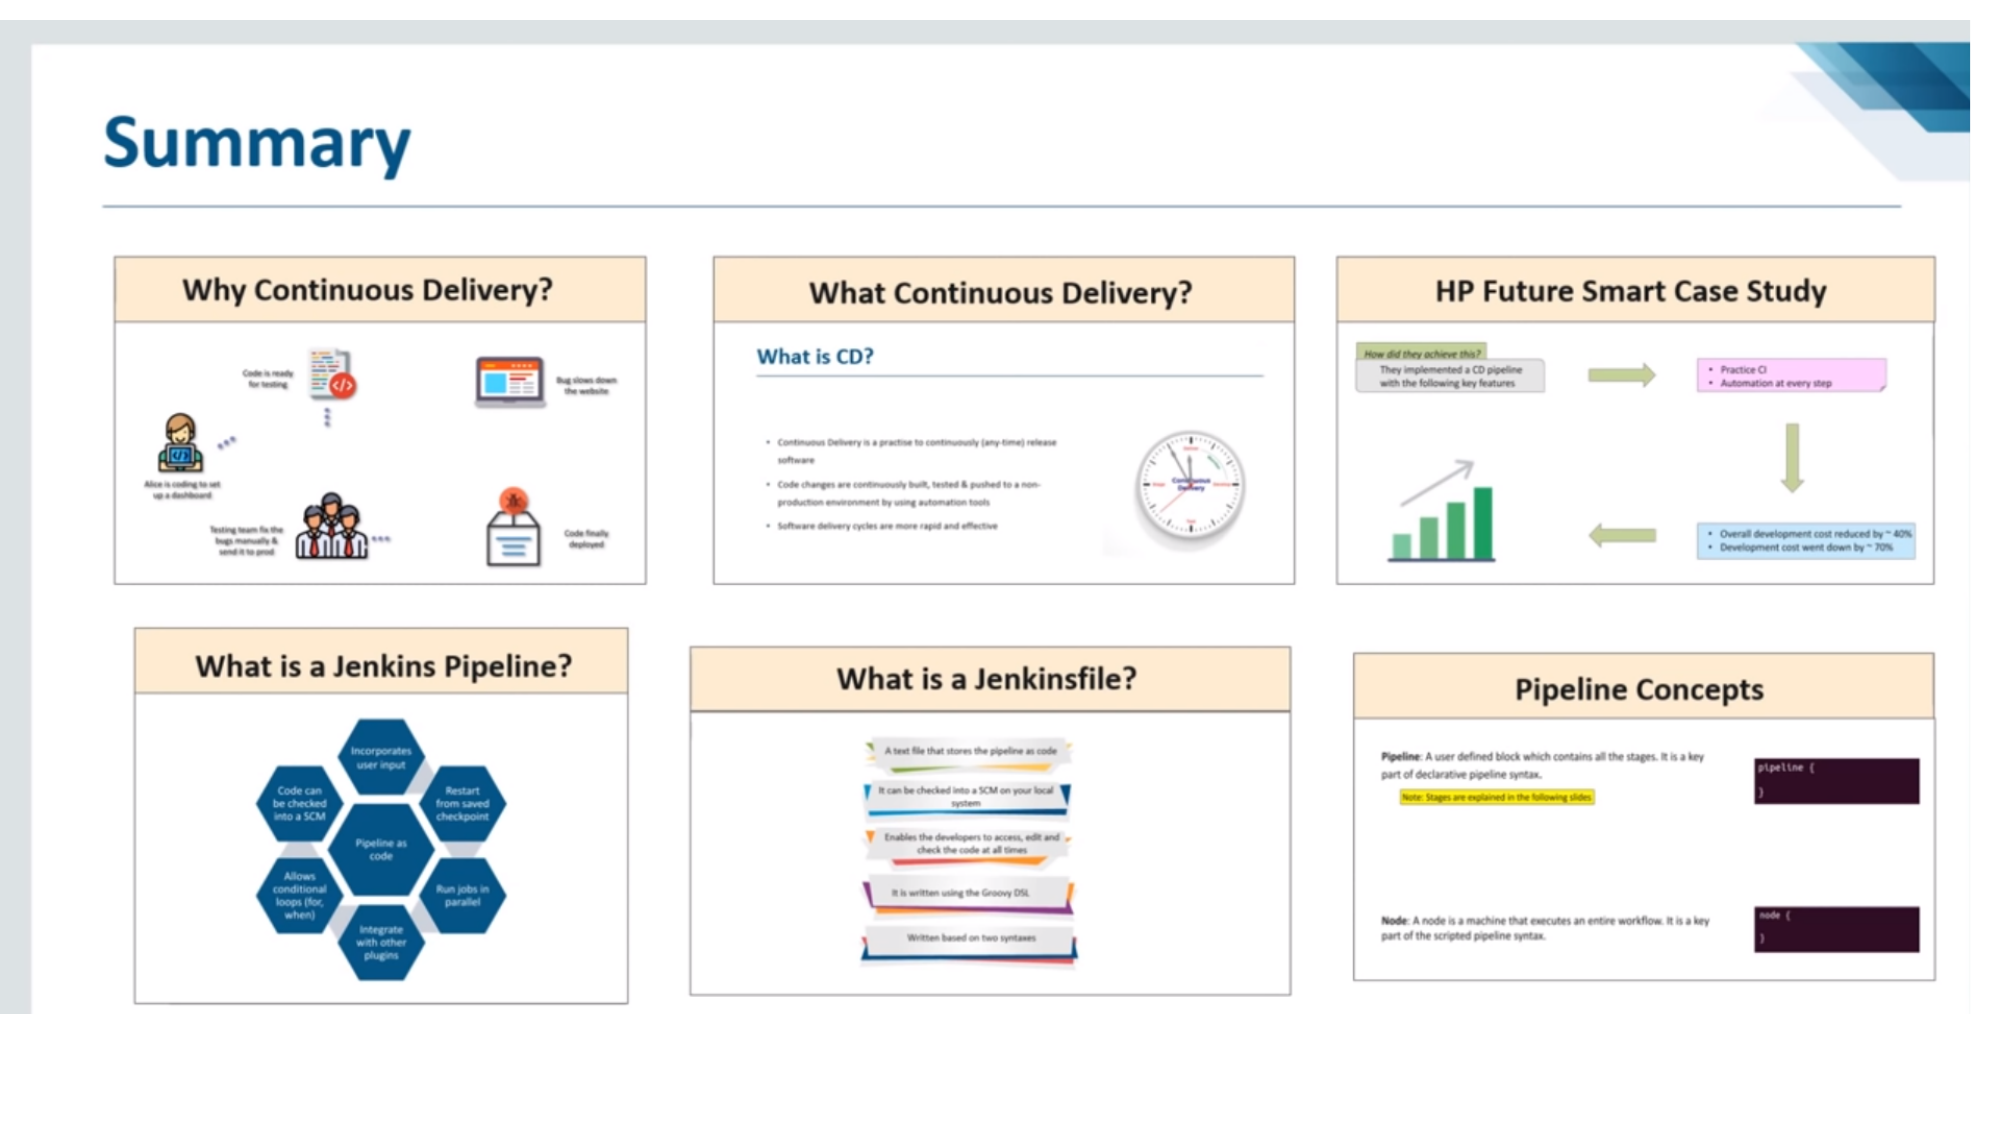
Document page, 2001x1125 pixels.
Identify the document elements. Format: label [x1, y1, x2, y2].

picture [0, 20, 1971, 1014]
